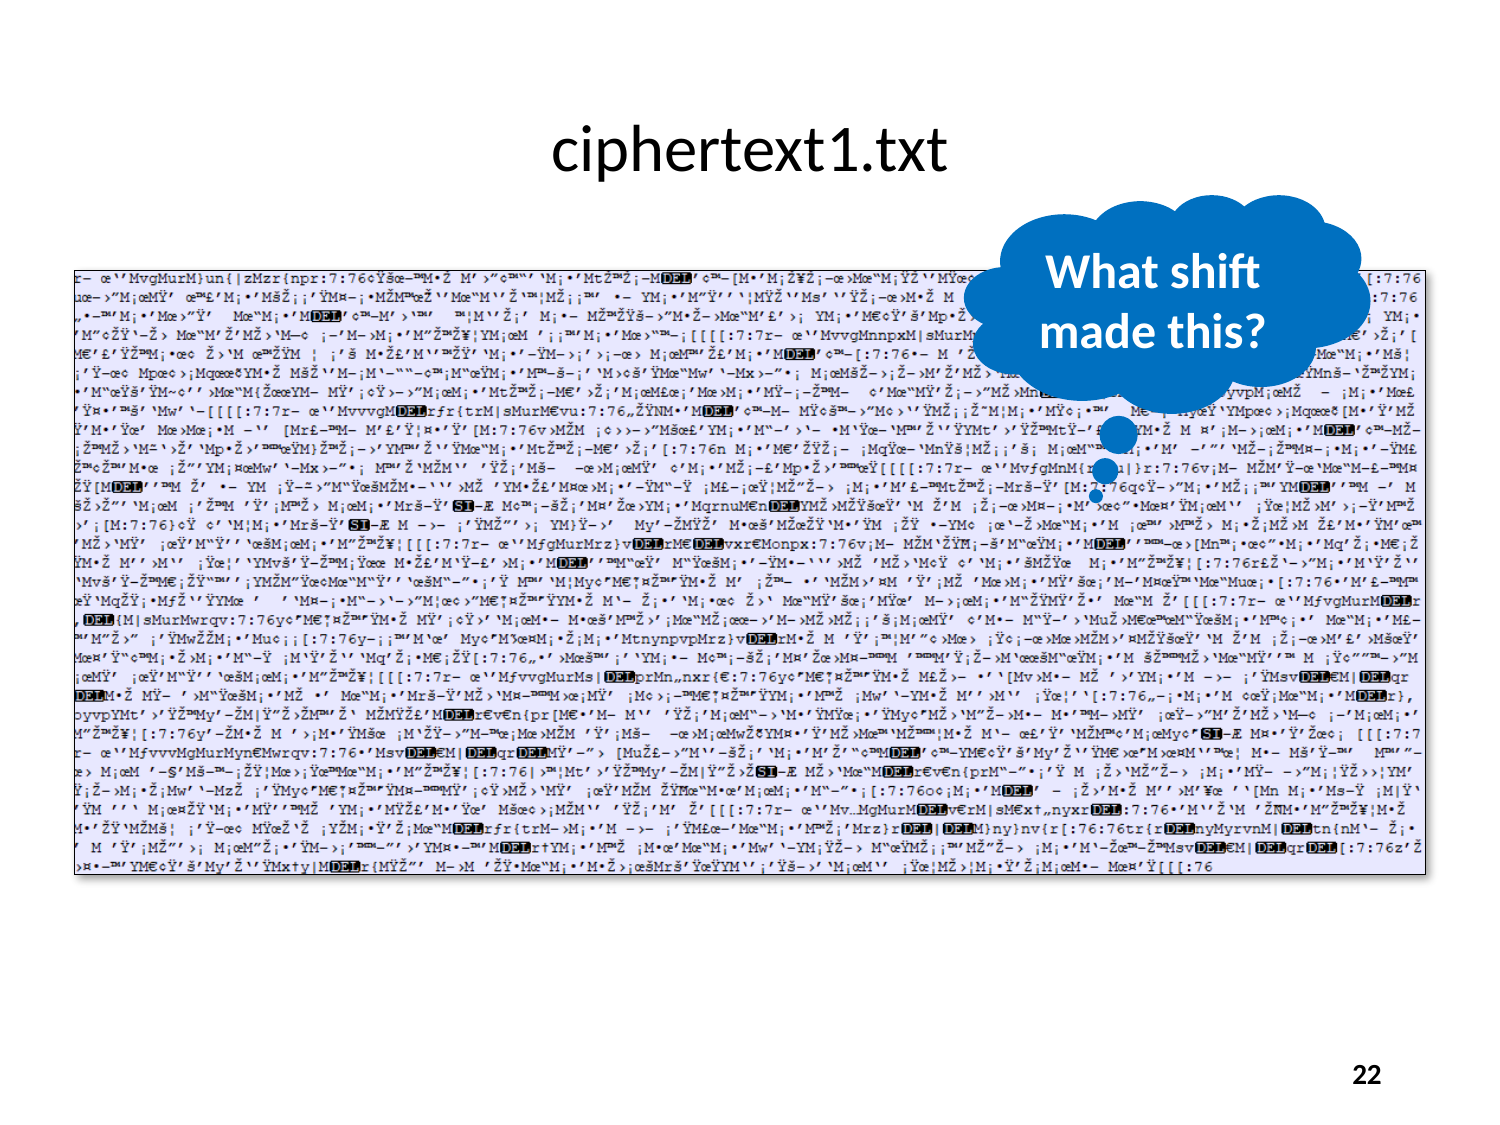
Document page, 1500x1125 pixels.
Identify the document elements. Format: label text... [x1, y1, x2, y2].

text_box What shift made this? [987, 195, 1362, 270]
slide_number 22 [1059, 1042, 1397, 1103]
picture [74, 270, 1426, 875]
title ciphertext1.txt [103, 59, 1397, 241]
